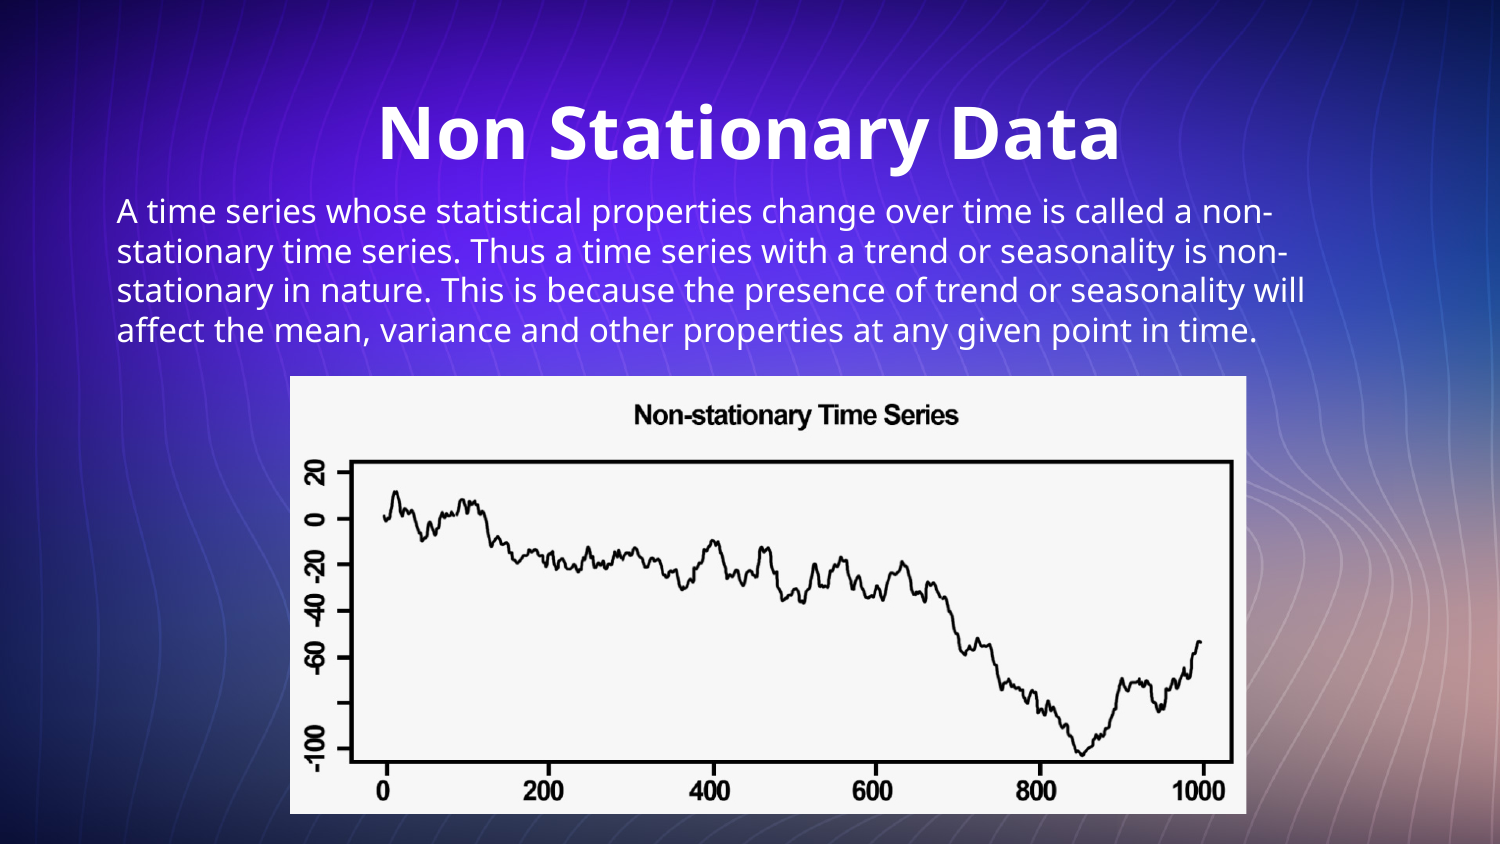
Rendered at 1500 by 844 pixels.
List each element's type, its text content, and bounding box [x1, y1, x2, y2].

picture [0, 0, 1500, 844]
text_box A time series whose statistical properties change over time is called a non-stationary time series. Thus a time series with a trend or seasonality is non-stationary in nature. This is because the presence of trend or seasonality will affect the mean, variance and other properties at any given point in time. [101, 174, 1366, 365]
title Non Stationary Data [118, 71, 1382, 166]
